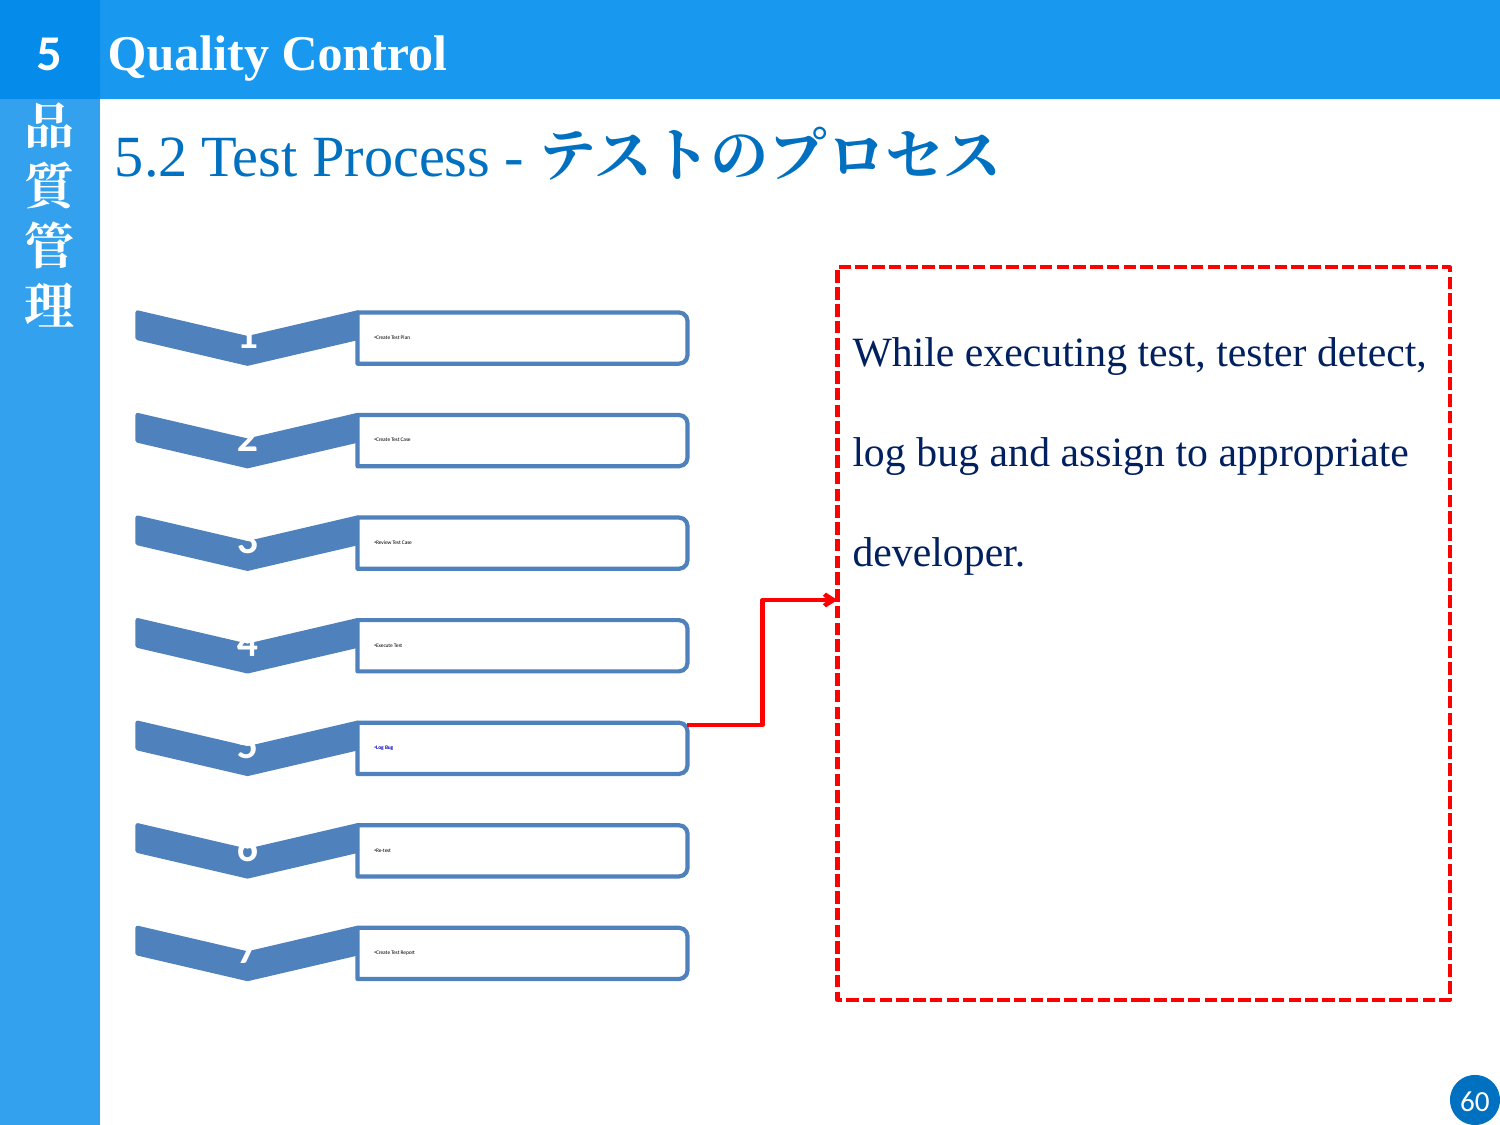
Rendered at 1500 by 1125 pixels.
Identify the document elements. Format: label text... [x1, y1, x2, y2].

picture [1488, 1113, 1500, 1125]
text_box While executing test, tester detect, log bug and assign to appropriate developer. [837, 267, 1450, 1000]
picture [0, 0, 1500, 1125]
text_box 60 [1447, 1072, 1500, 1125]
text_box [5, 12, 467, 346]
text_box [137, 312, 688, 980]
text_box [687, 599, 838, 726]
title 5.2 Test Process -テストのプロセス [471, 99, 1500, 207]
